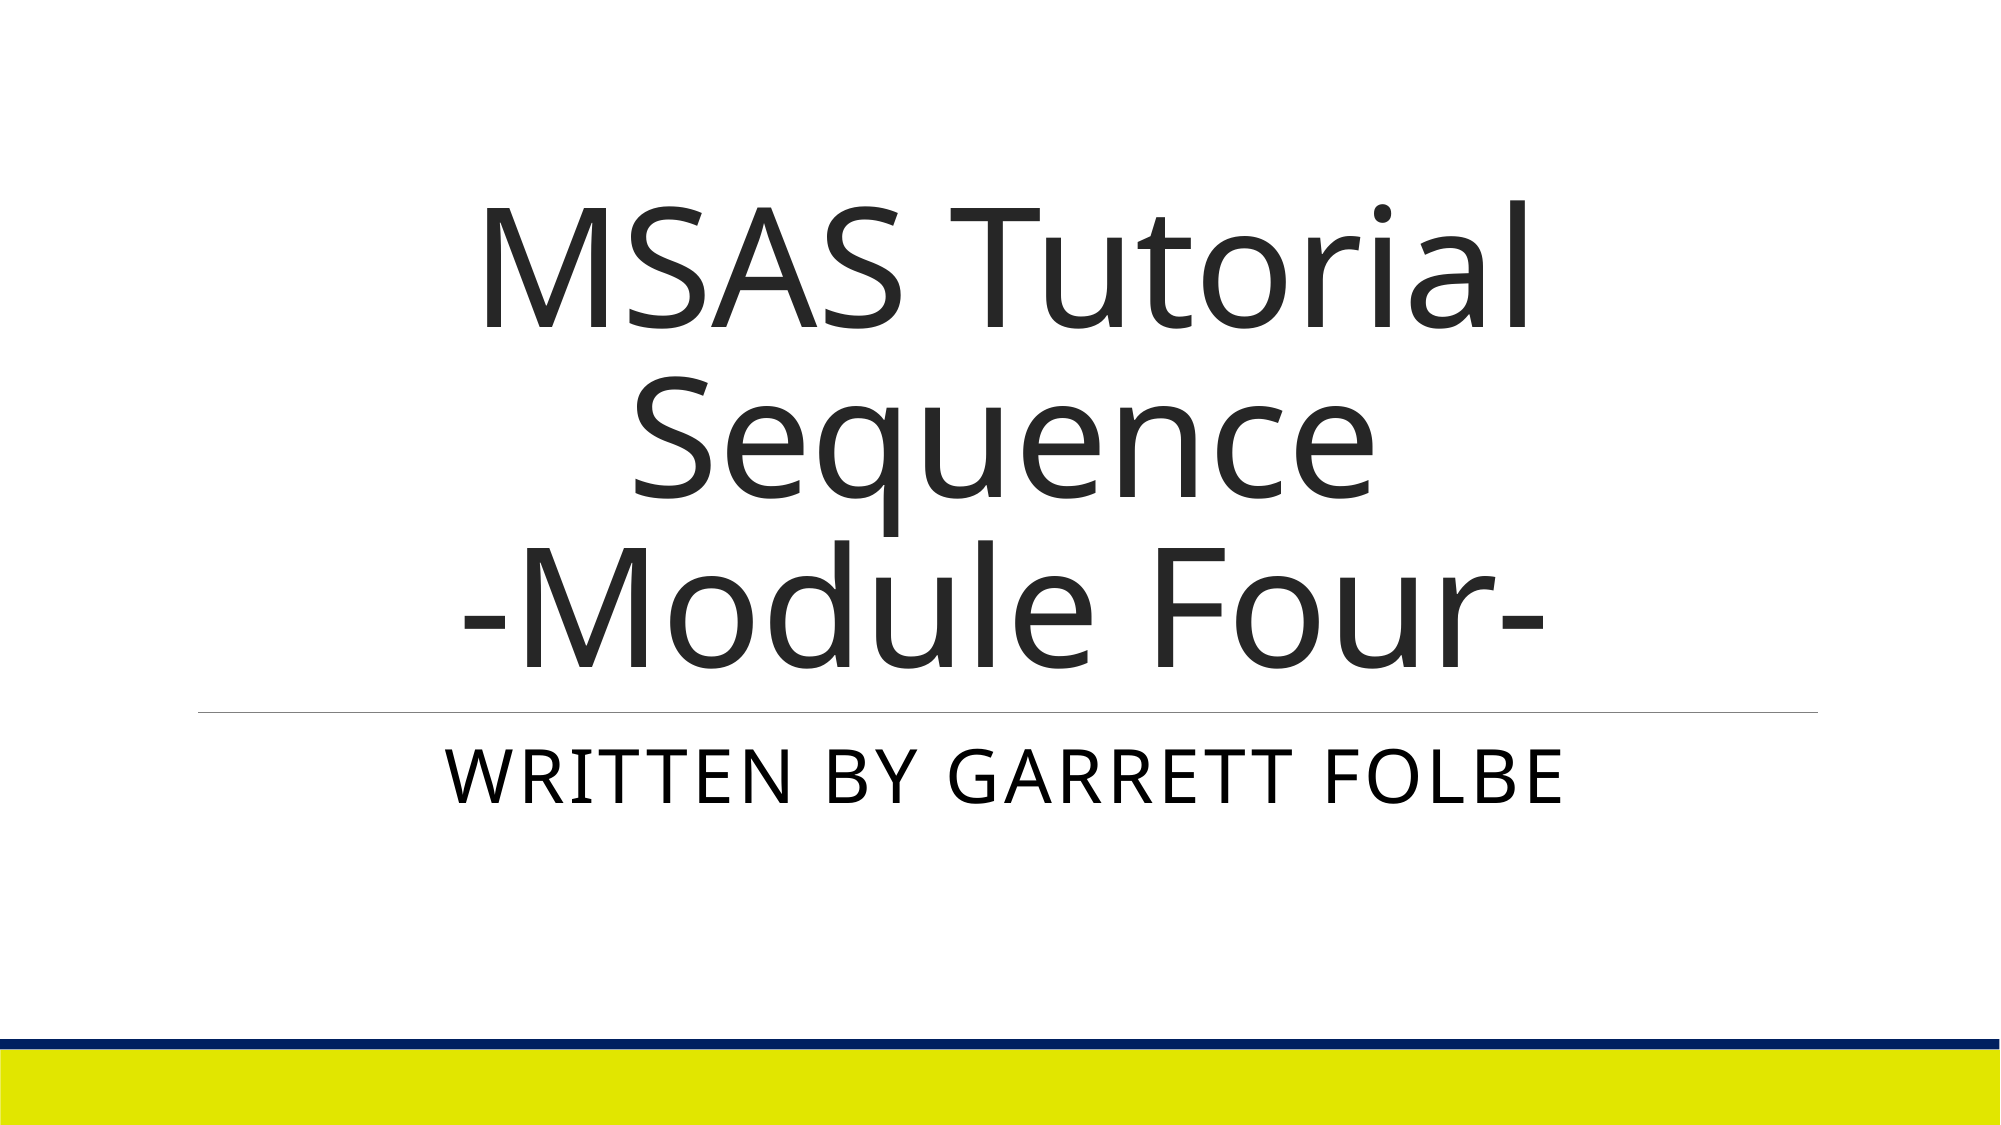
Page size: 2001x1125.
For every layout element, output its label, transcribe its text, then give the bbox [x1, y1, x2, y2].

subtitle Written By Garrett Folbe [180, 730, 1831, 919]
title MSAS Tutorial Sequence -Module Four- [180, 124, 1830, 710]
